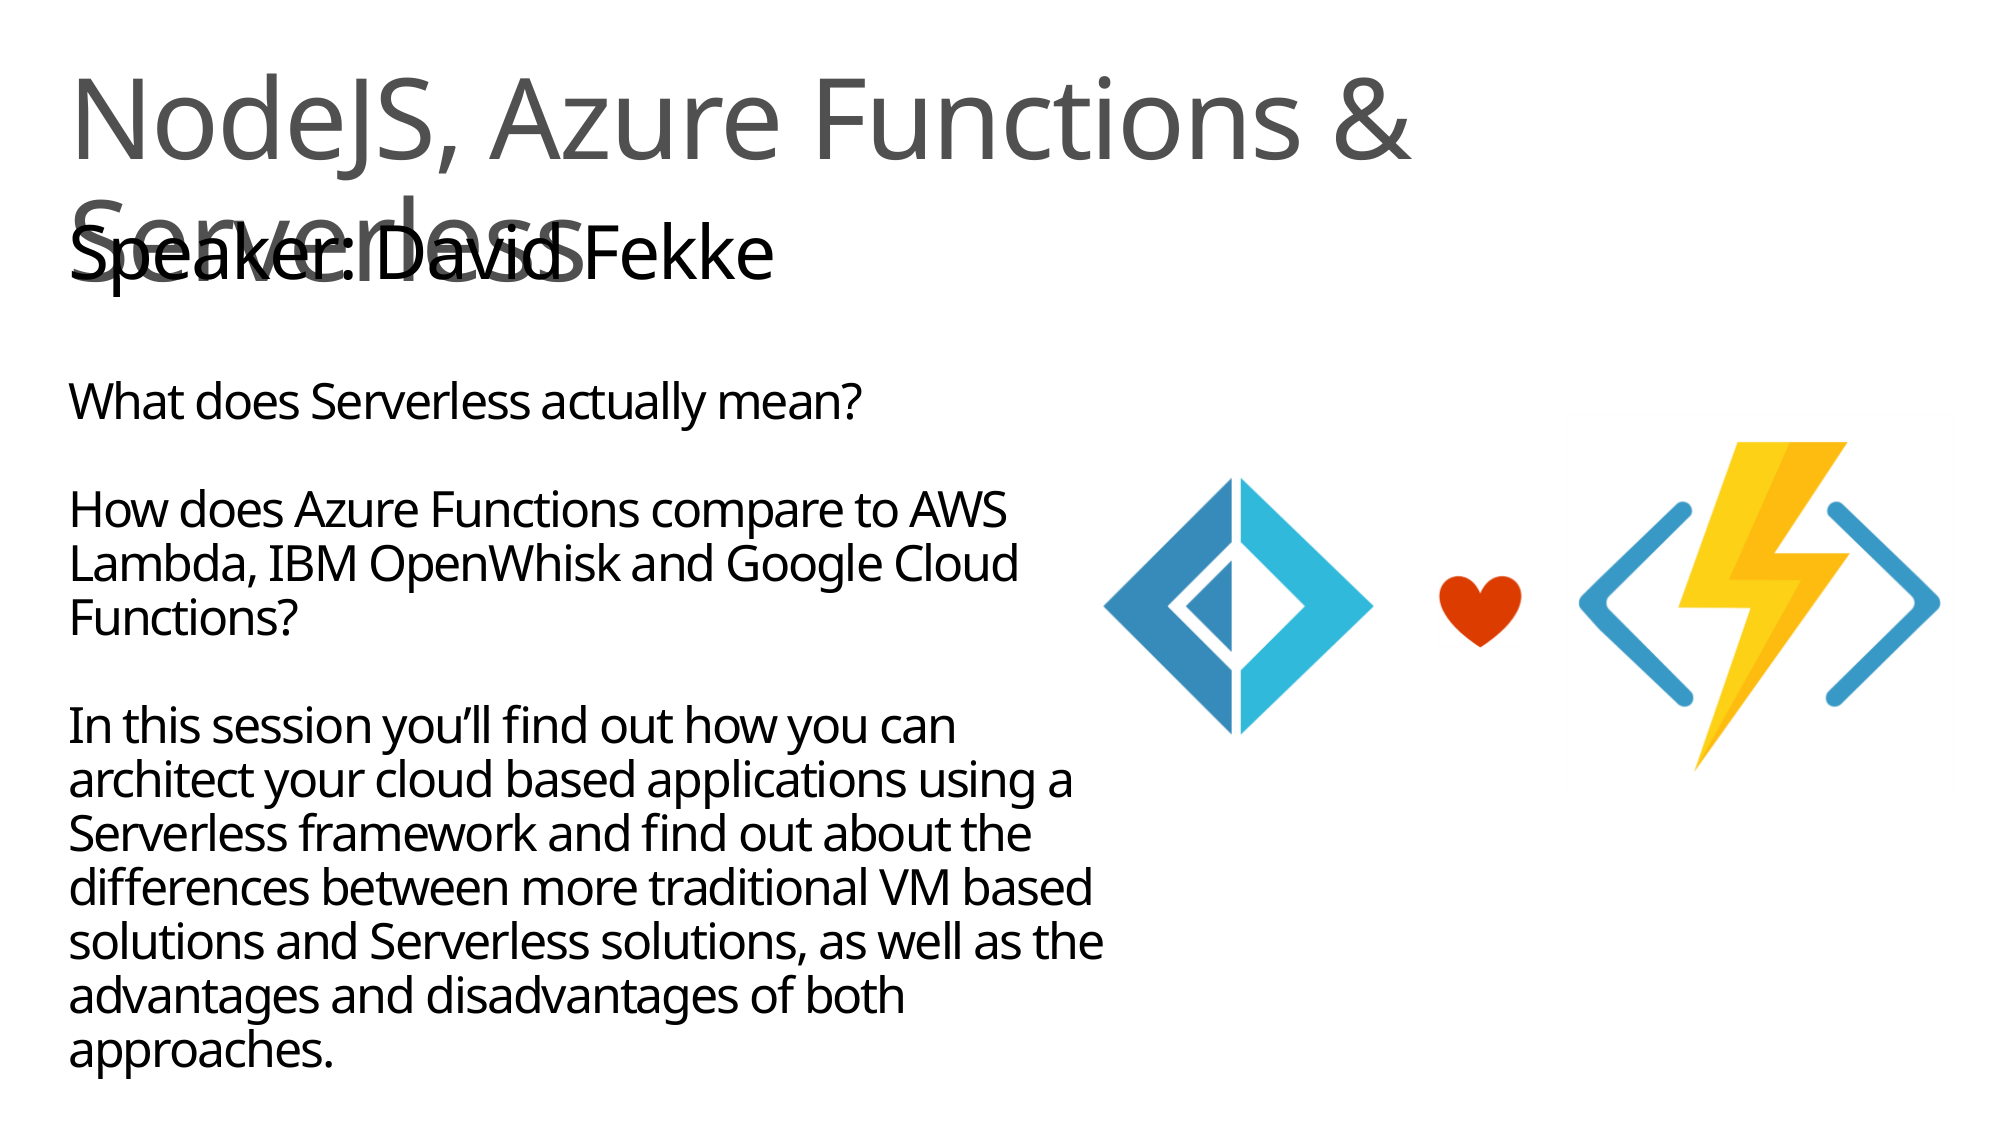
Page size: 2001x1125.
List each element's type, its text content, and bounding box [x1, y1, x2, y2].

text_box NodeJS, Azure Functions & Serverless [44, 47, 1957, 321]
title Speaker: David Fekke What does Serverless actually mean? How does Azure Functions compare to AWS Lambda, IBM OpenWhisk and Google Cloud Functions? In this session you’ll find out how you can architect your cloud based applications using a Serverless framework and find out about the differences between more traditional VM based solutions and Serverless solutions, as well as the advantages and disadvantages of both approaches. [44, 199, 1146, 994]
picture [1069, 347, 1957, 846]
